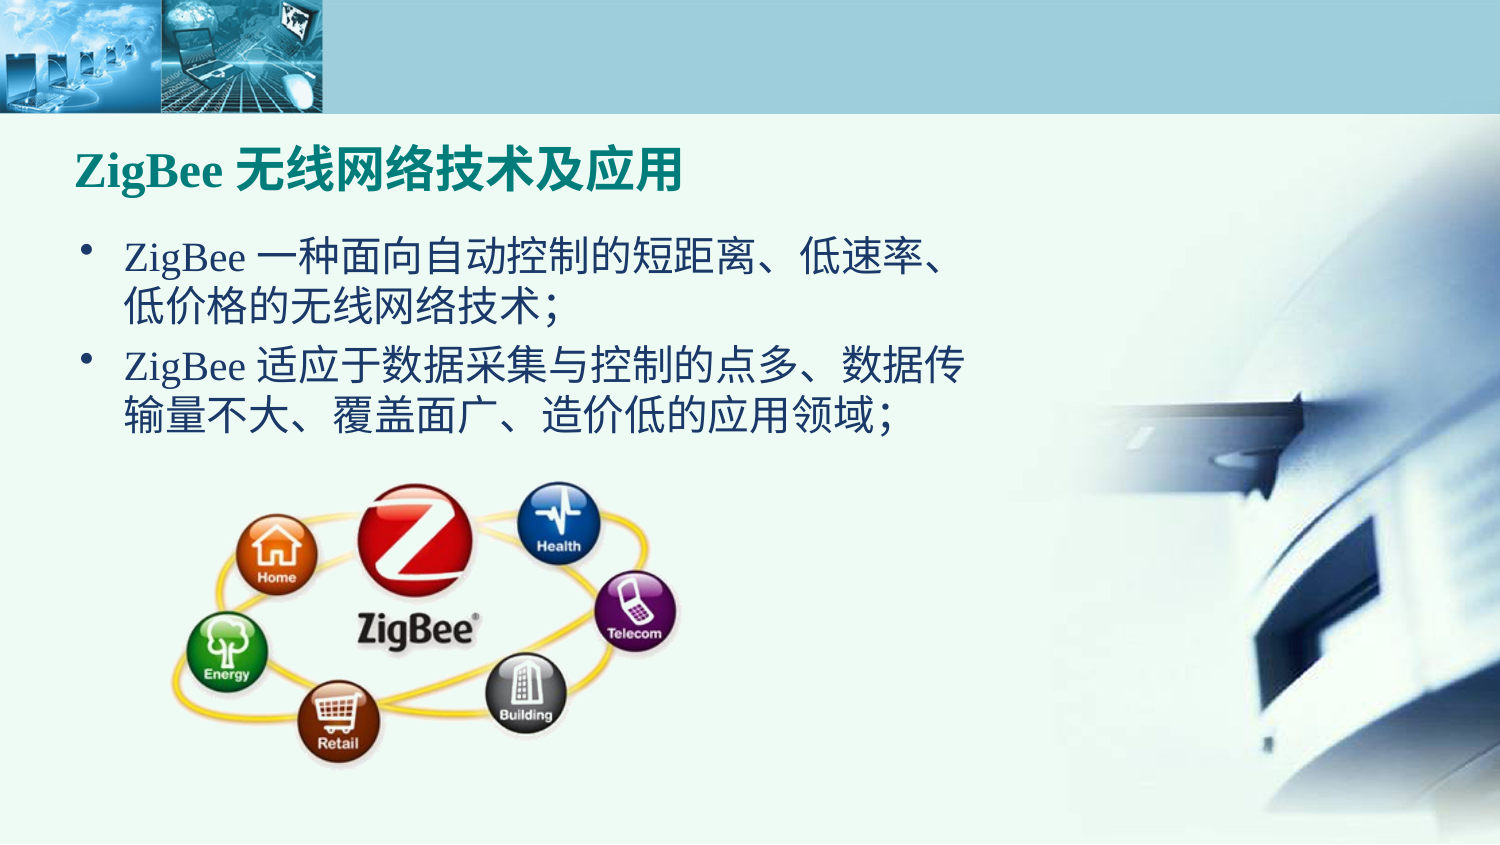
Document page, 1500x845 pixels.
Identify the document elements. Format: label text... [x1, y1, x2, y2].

list ZigBee一种面向自动控制的短距离、低速率、低价格的无线网络技术； ZigBee适应于数据采集与控制的点多、数据传输量不大、覆盖面广、造价低的应用领域； [64, 222, 985, 789]
title ZigBee无线网络技术及应用 [58, 112, 1376, 223]
picture [0, 0, 1500, 844]
